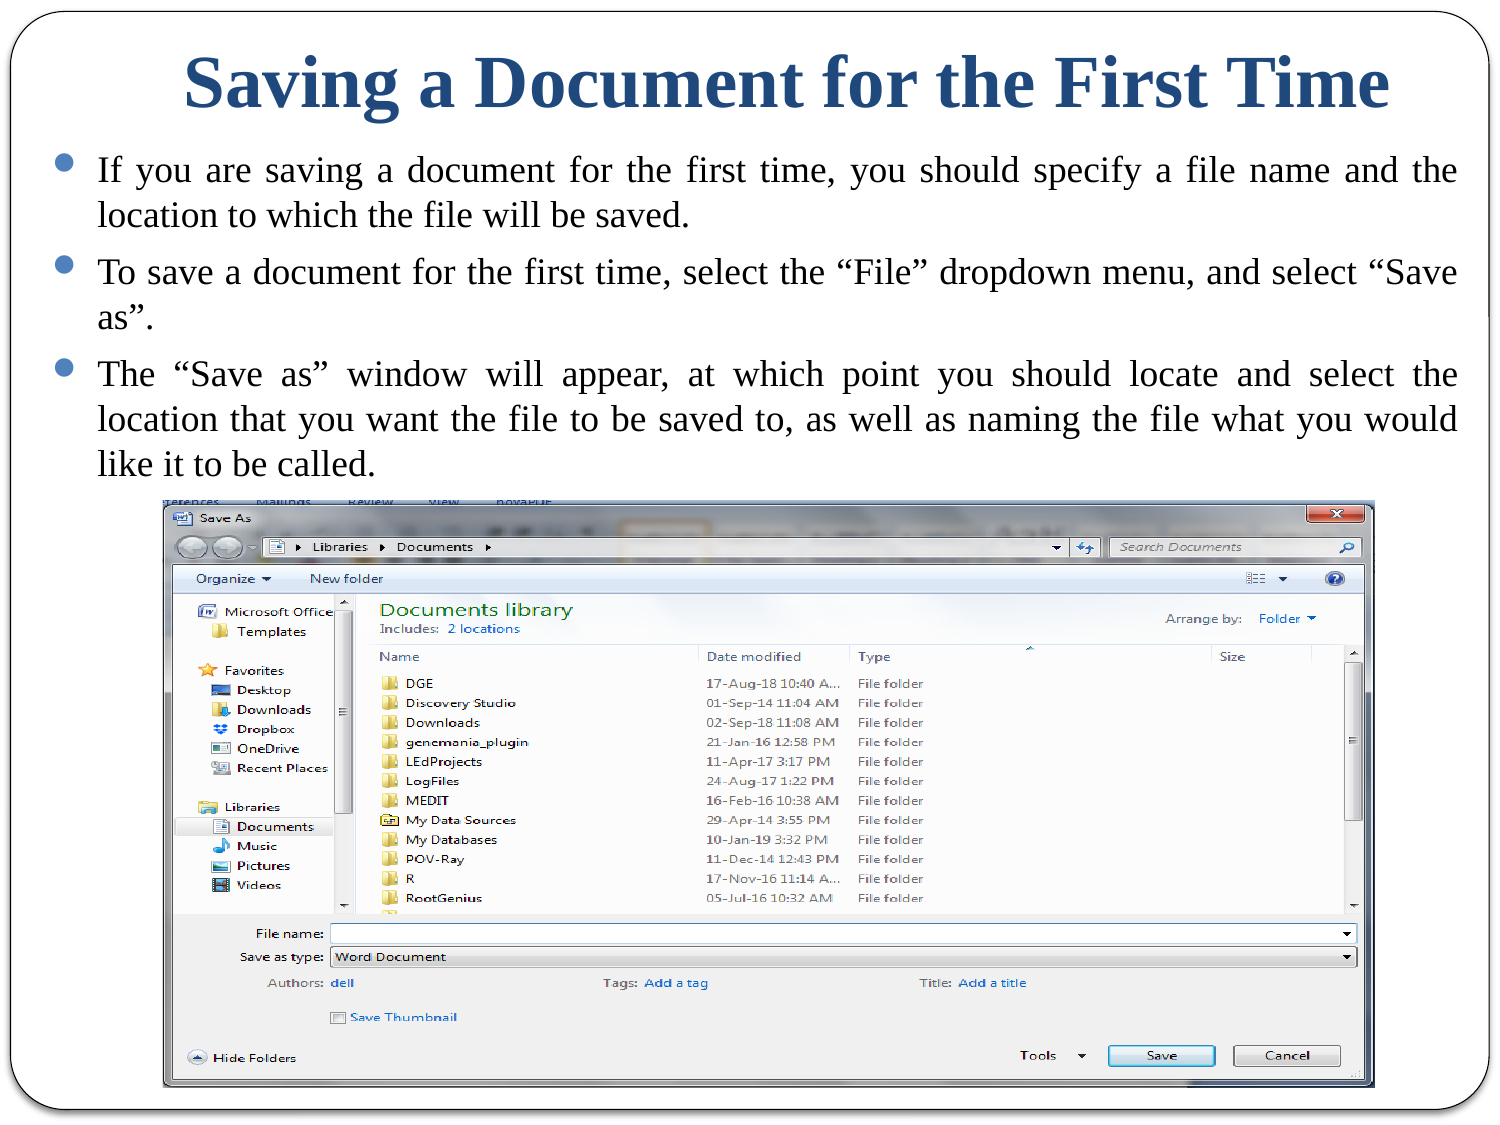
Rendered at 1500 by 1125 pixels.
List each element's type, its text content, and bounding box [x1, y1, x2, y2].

title Saving a Document for the First Time [150, 0, 1425, 137]
list If you are saving a document for the first time, you should specify a file name and the location to which the file will be saved. To save a document for the first time, select the “File” dropdown menu, and select “Save as”. The “Save as” window will appear, at which point you should locate and select the location that you want the file to be saved to, as well as naming the file what you would like it to be called. [37, 137, 1475, 888]
picture [162, 499, 1376, 1088]
